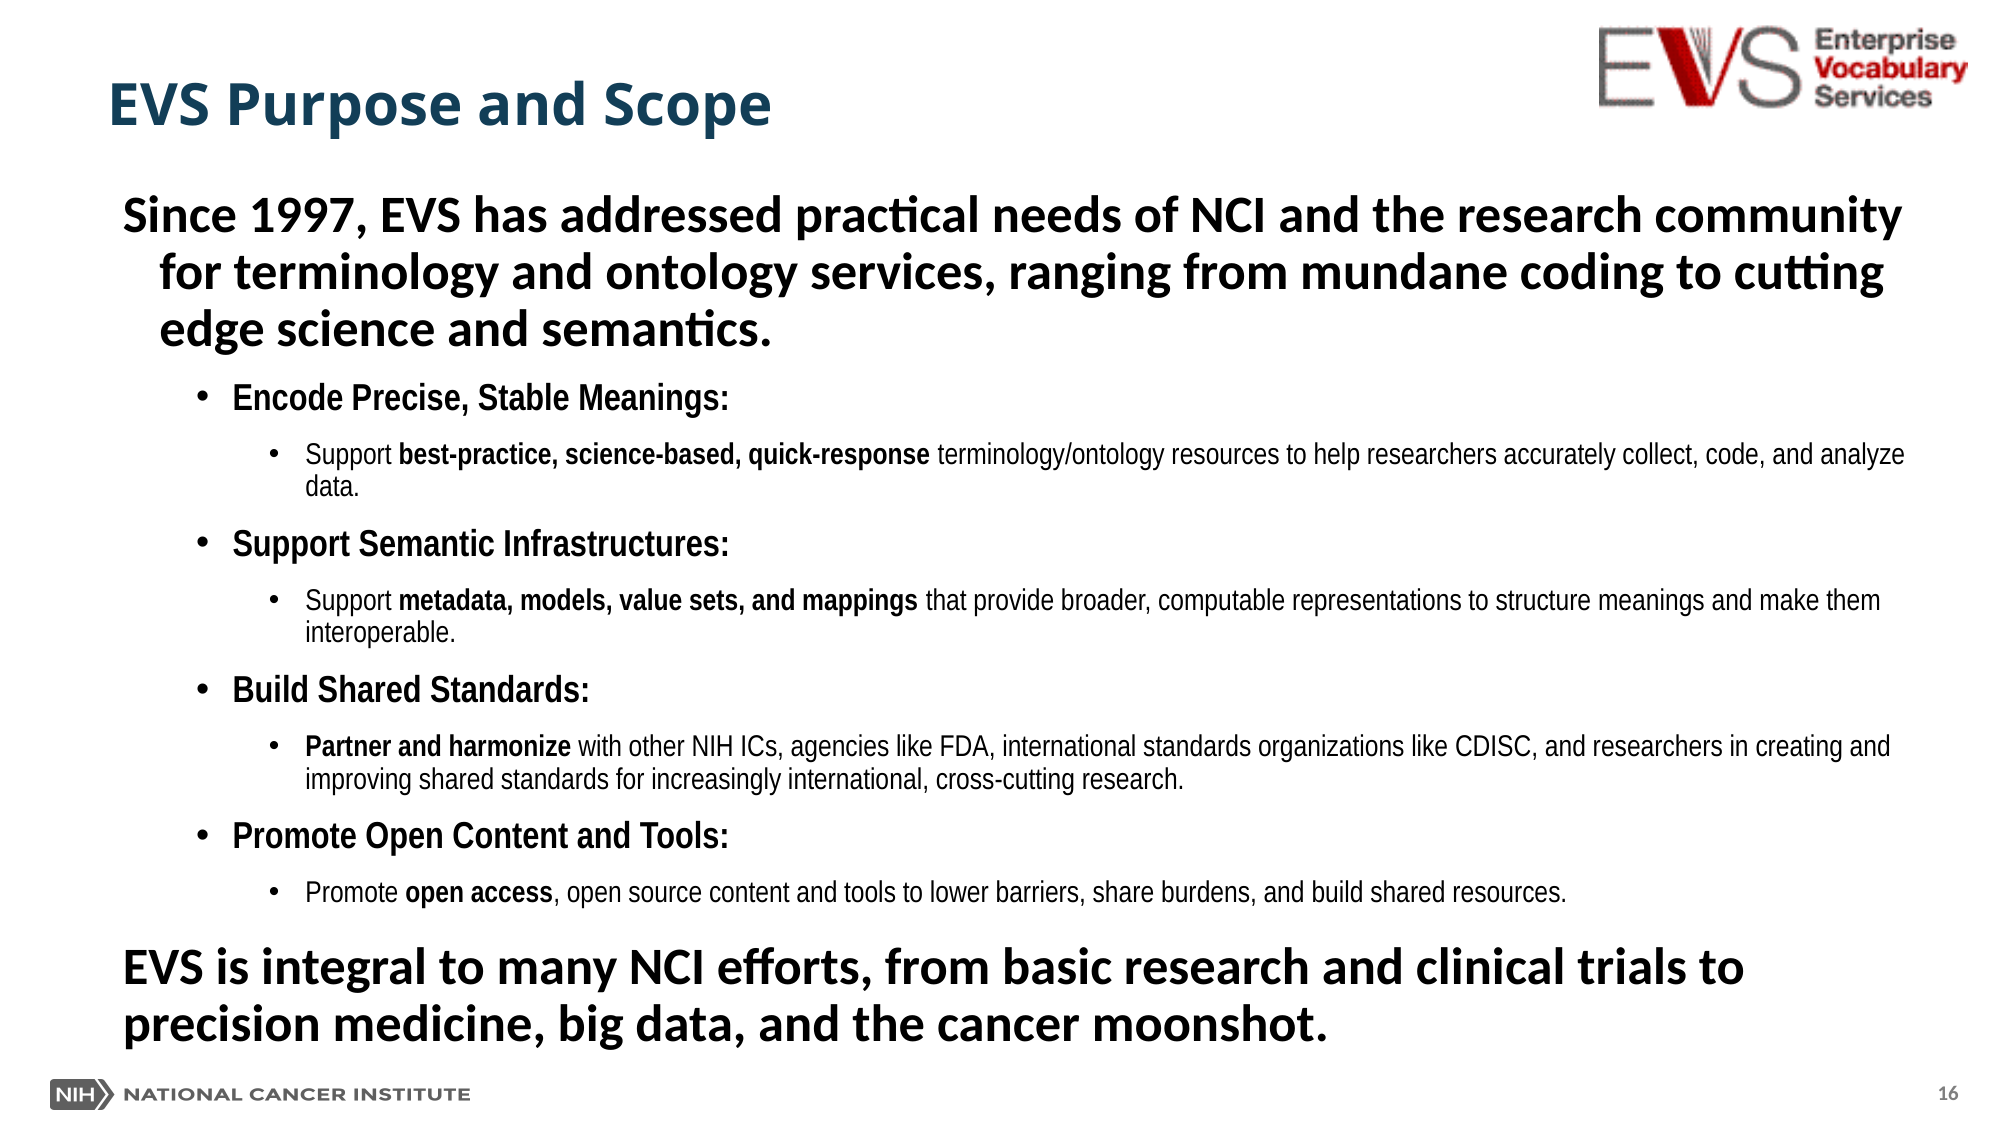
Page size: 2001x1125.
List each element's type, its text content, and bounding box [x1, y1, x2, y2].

title EVS Purpose and Scope [108, 68, 1894, 138]
picture [50, 1079, 470, 1110]
list Since 1997, EVS has addressed practical needs of NCI and the research community for terminology and ontology services, ranging from mundane coding to cutting edge science and semantics. Encode Precise, Stable Meanings: Support best-practice, science-based, quick-response terminology/ontology resources to help researchers accurately collect, code, and analyze data. Support Semantic Infrastructures: Support metadata, models, value sets, and mappings that provide broader, computable representations to structure meanings and make them interoperable. Build Shared Standards: Partner and harmonize with other NIH ICs, agencies like FDA, international standards organizations like CDISC, and researchers in creating and improving shared standards for increasingly international, cross-cutting research. Promote Open Content and Tools: Promote open access, open source content and tools to lower barriers, share burdens, and build shared resources. EVS is integral to many NCI efforts, from basic research and clinical trials to precision medicine, big data, and the cancer moonshot. [108, 180, 1969, 1063]
picture [1599, 24, 1968, 113]
